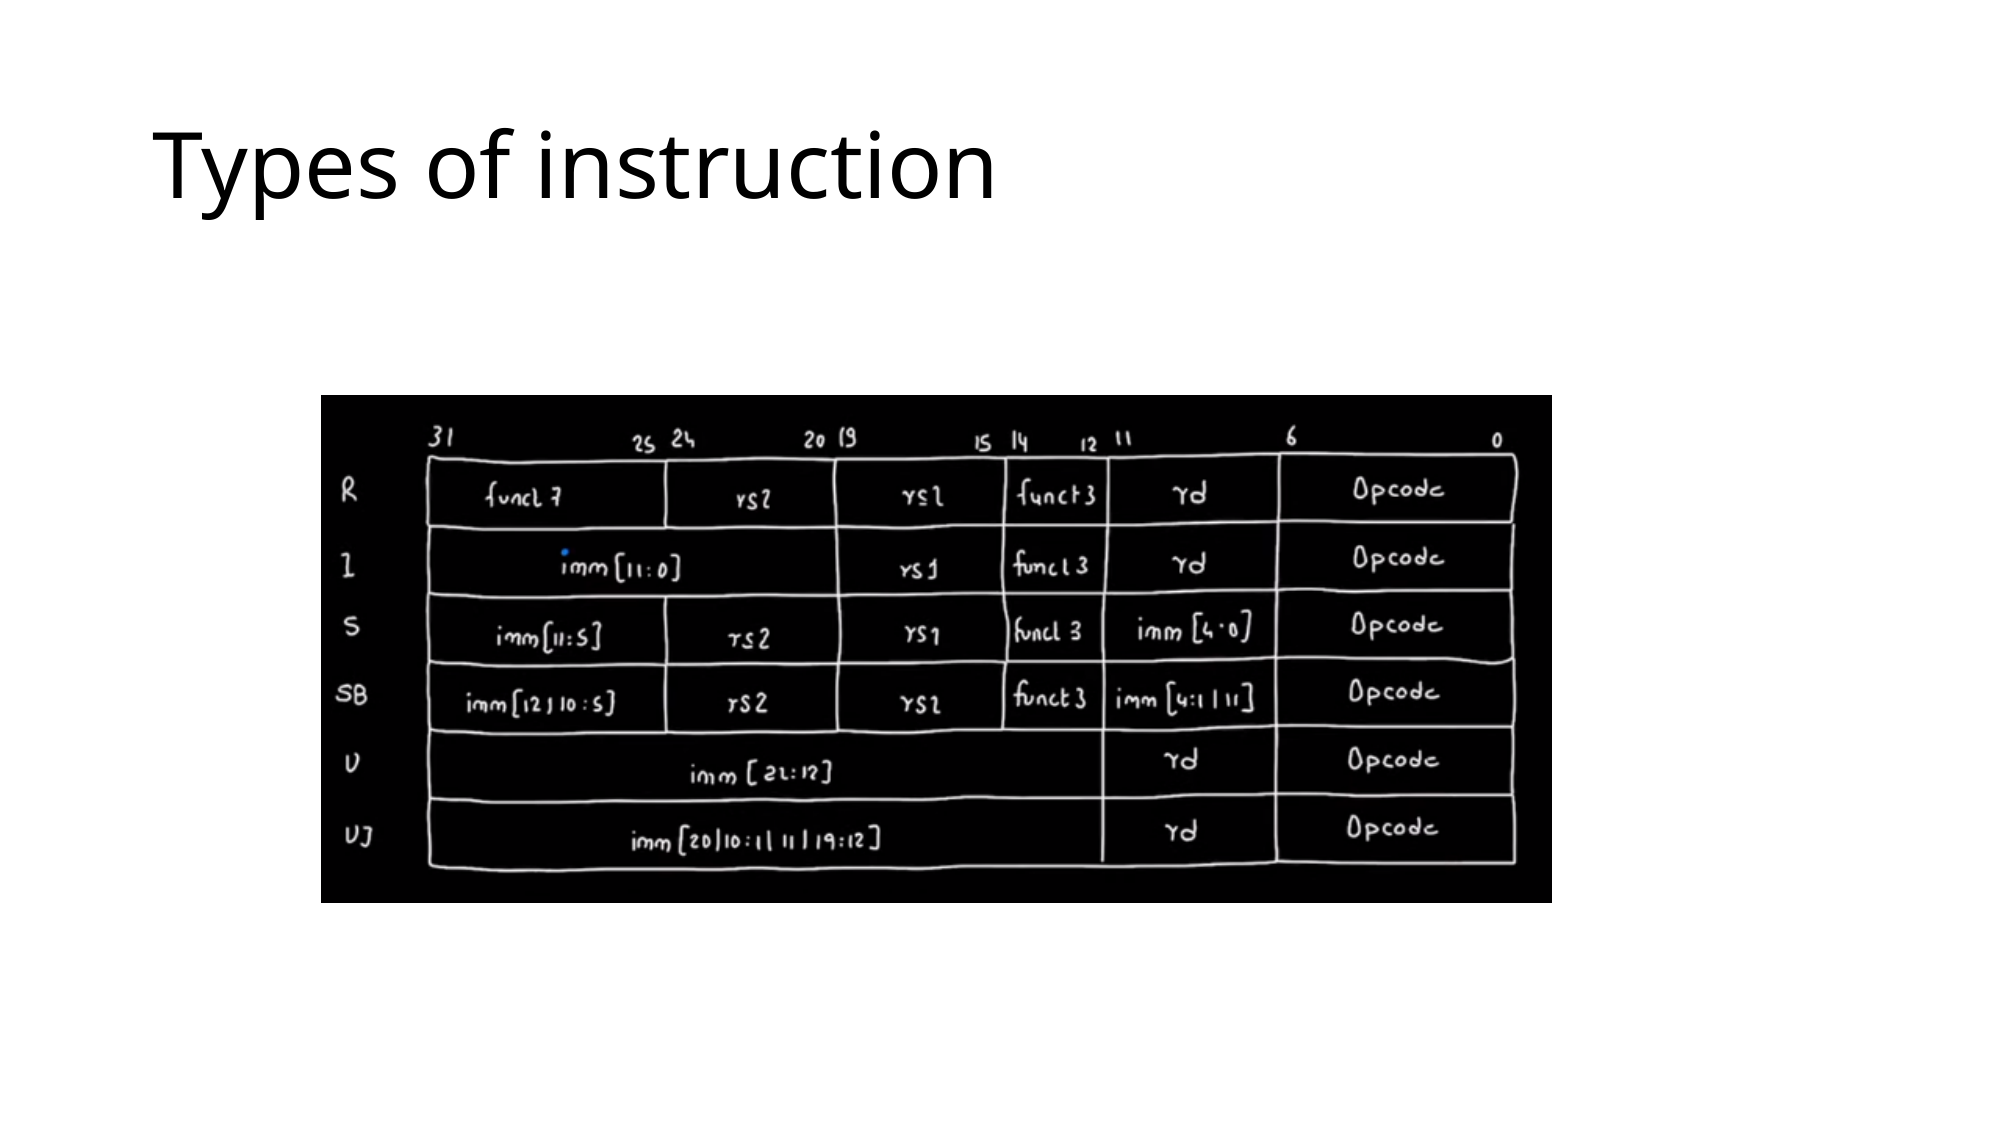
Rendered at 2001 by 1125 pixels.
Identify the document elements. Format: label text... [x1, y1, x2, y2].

picture [321, 395, 1552, 903]
title Types of instruction [137, 59, 1863, 278]
